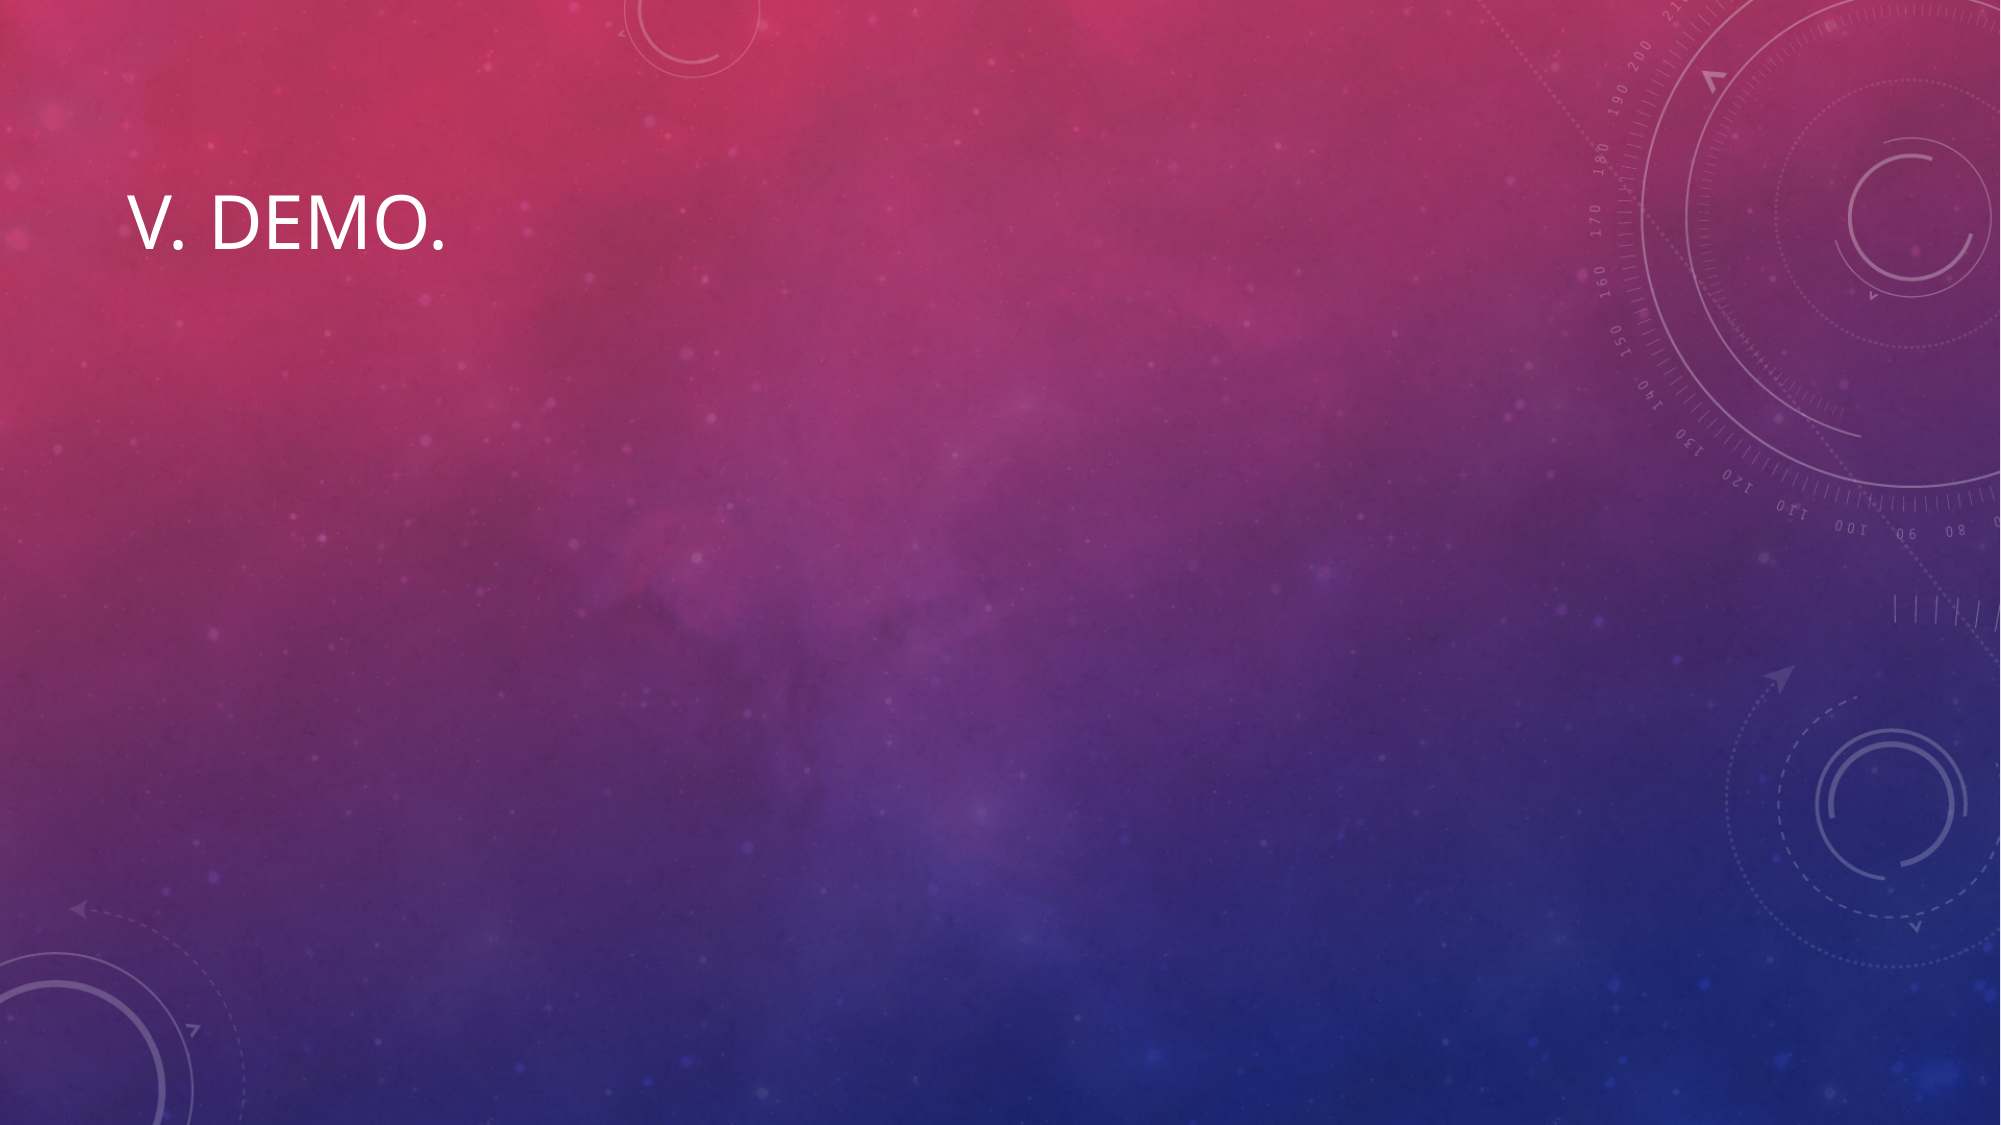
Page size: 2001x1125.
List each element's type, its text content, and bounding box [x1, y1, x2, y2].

picture [0, 0, 2001, 1125]
title V. DEMO. [112, 99, 1775, 339]
